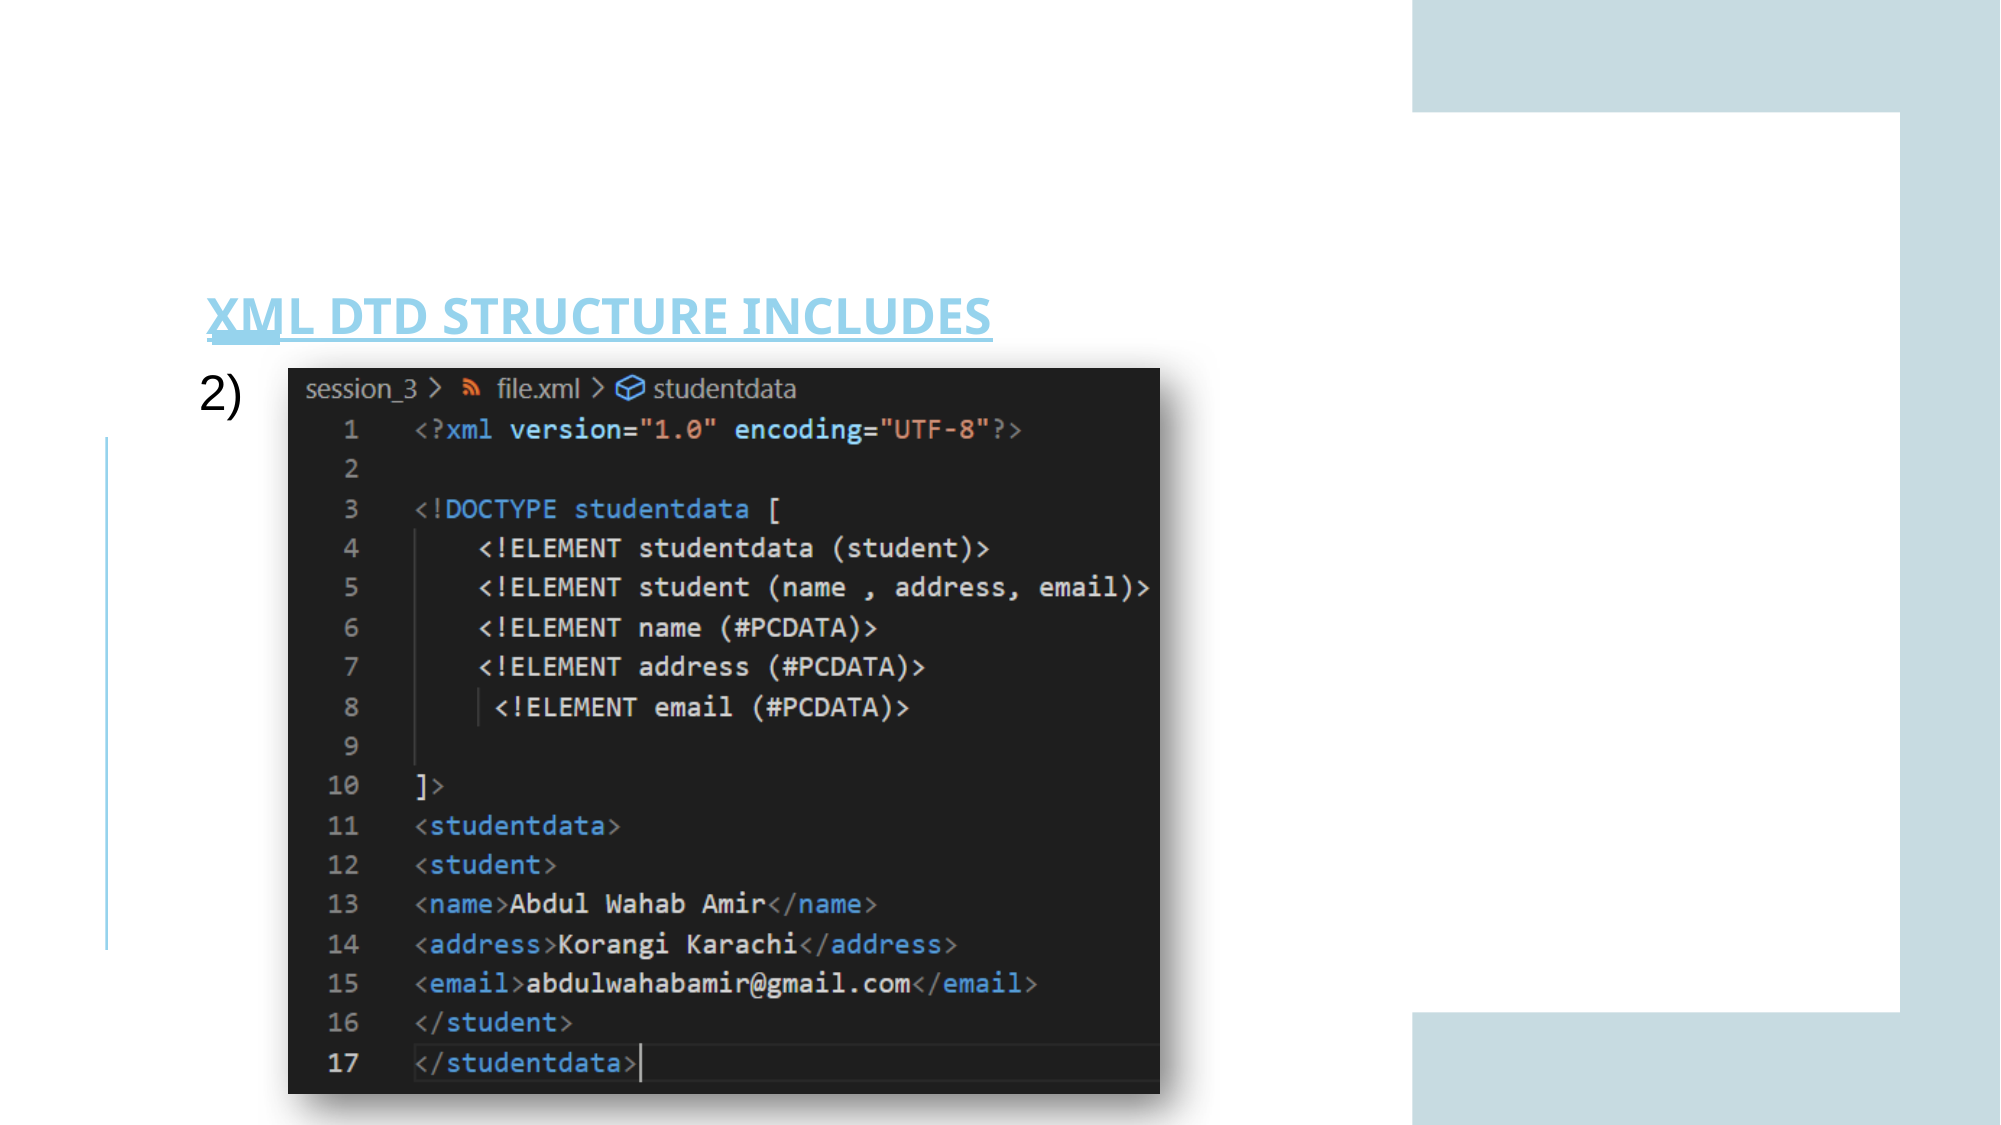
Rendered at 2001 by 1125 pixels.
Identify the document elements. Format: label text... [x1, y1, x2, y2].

picture [287, 368, 1160, 1094]
text_box 2) [183, 352, 316, 428]
text_box XML DTD STRUCTURE INCLUDES [191, 217, 1900, 352]
